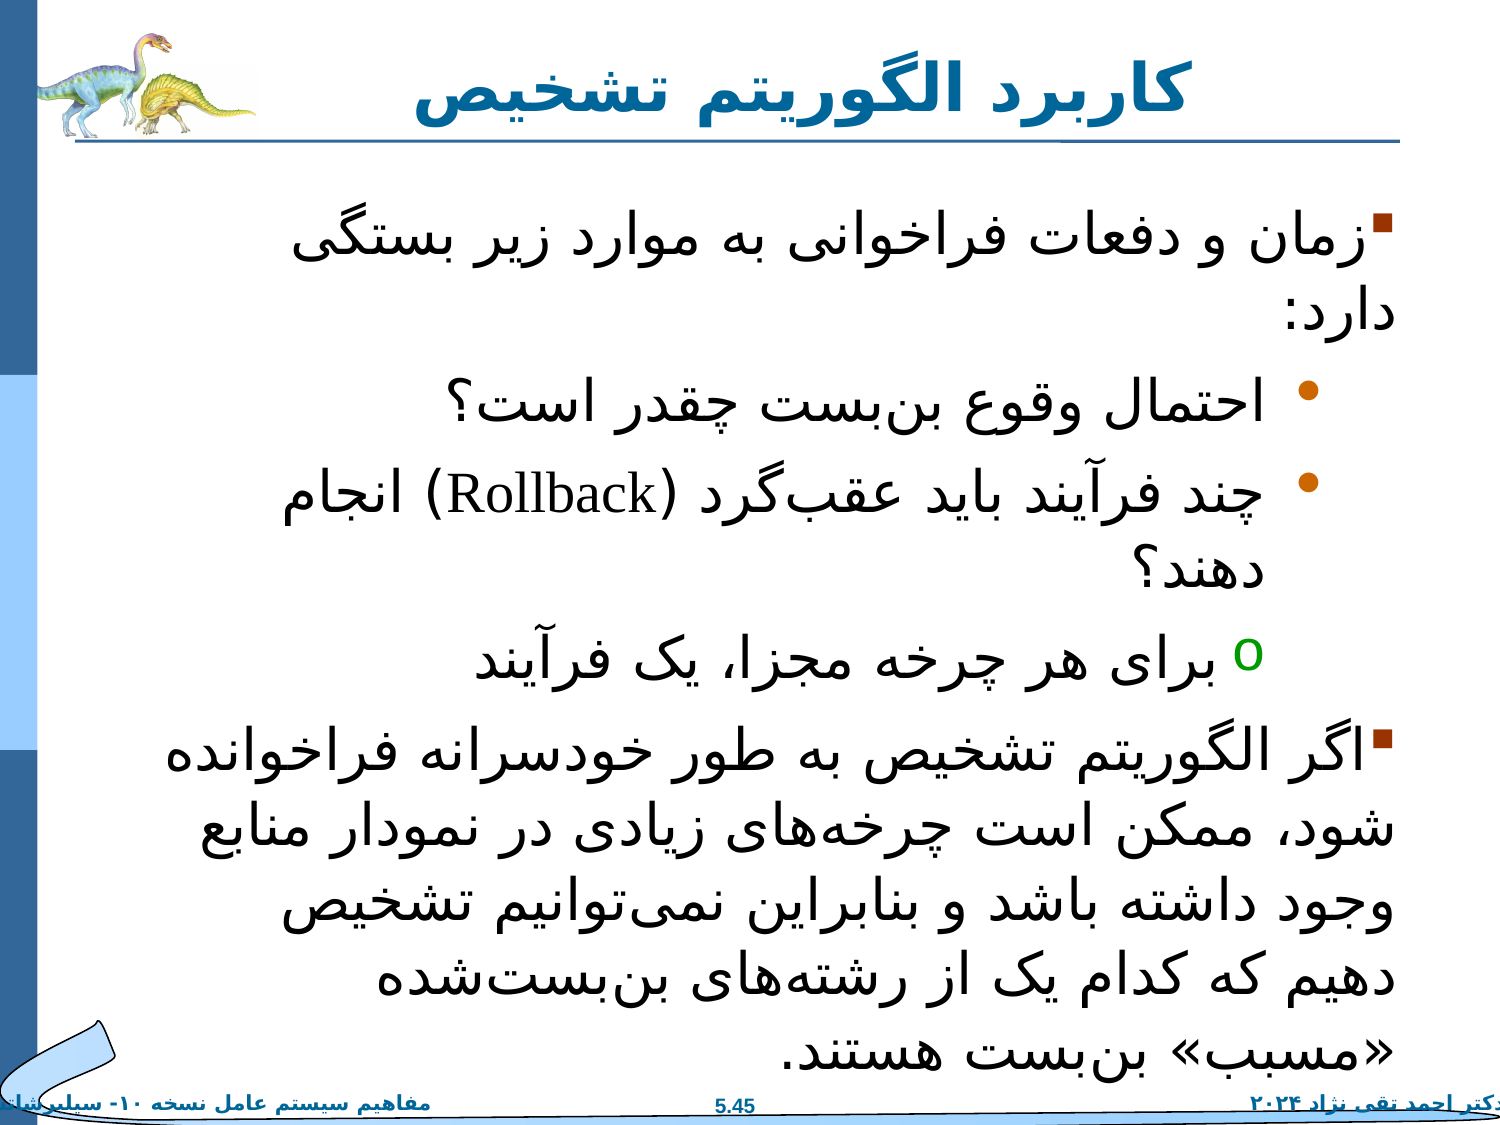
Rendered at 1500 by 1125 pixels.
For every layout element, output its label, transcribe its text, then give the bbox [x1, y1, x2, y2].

title کاربرد الگوریتم تشخیص [180, 37, 1425, 133]
picture [38, 20, 258, 151]
list زمان و دفعات فراخوانی به موارد زیر بستگی دارد: احتمال وقوع بن‌بست چقدر است؟ چند فرآیند باید عقب‌گرد (Rollback) انجام دهند؟ برای هر چرخه مجزا، یک فرآیند اگر الگوریتم تشخیص به طور خودسرانه فراخوانده شود، ممکن است چرخه‌های زیادی در نمودار منابع وجود داشته باشد و بنابراین نمی‌توانیم تشخیص دهیم که کدام یک از رشته‌های بن‌بست‌شده «مسبب» بن‌بست هستند. [142, 184, 1413, 928]
